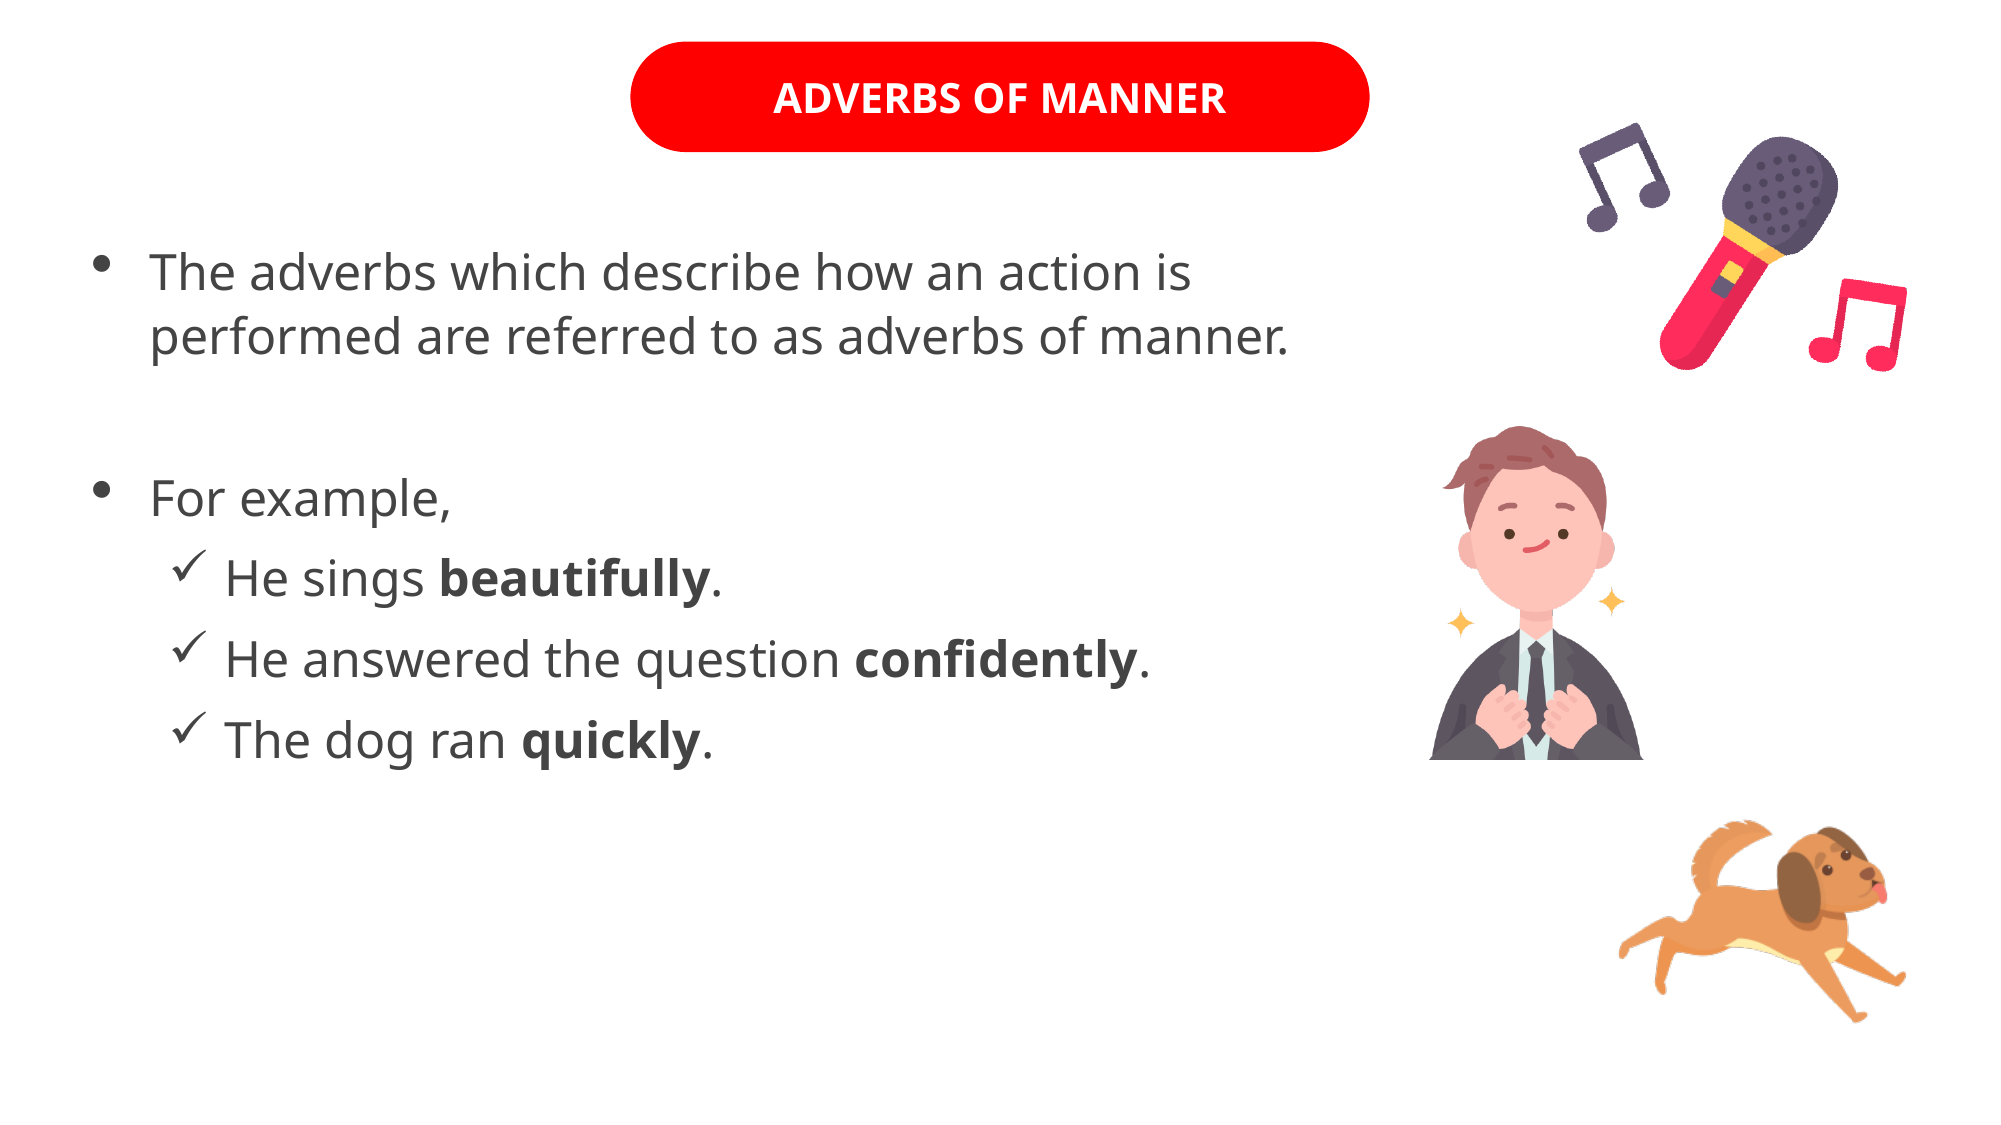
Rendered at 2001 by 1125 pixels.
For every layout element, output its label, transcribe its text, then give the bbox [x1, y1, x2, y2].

picture [1369, 74, 1922, 760]
picture [1603, 762, 1922, 1081]
text_box ADVERBS OF MANNER [629, 40, 1371, 154]
text_box The adverbs which describe how an action is performed are referred to as adverbs of manner. For example, He sings beautifully. He answered the question confidently. The dog ran quickly. [78, 228, 1344, 776]
